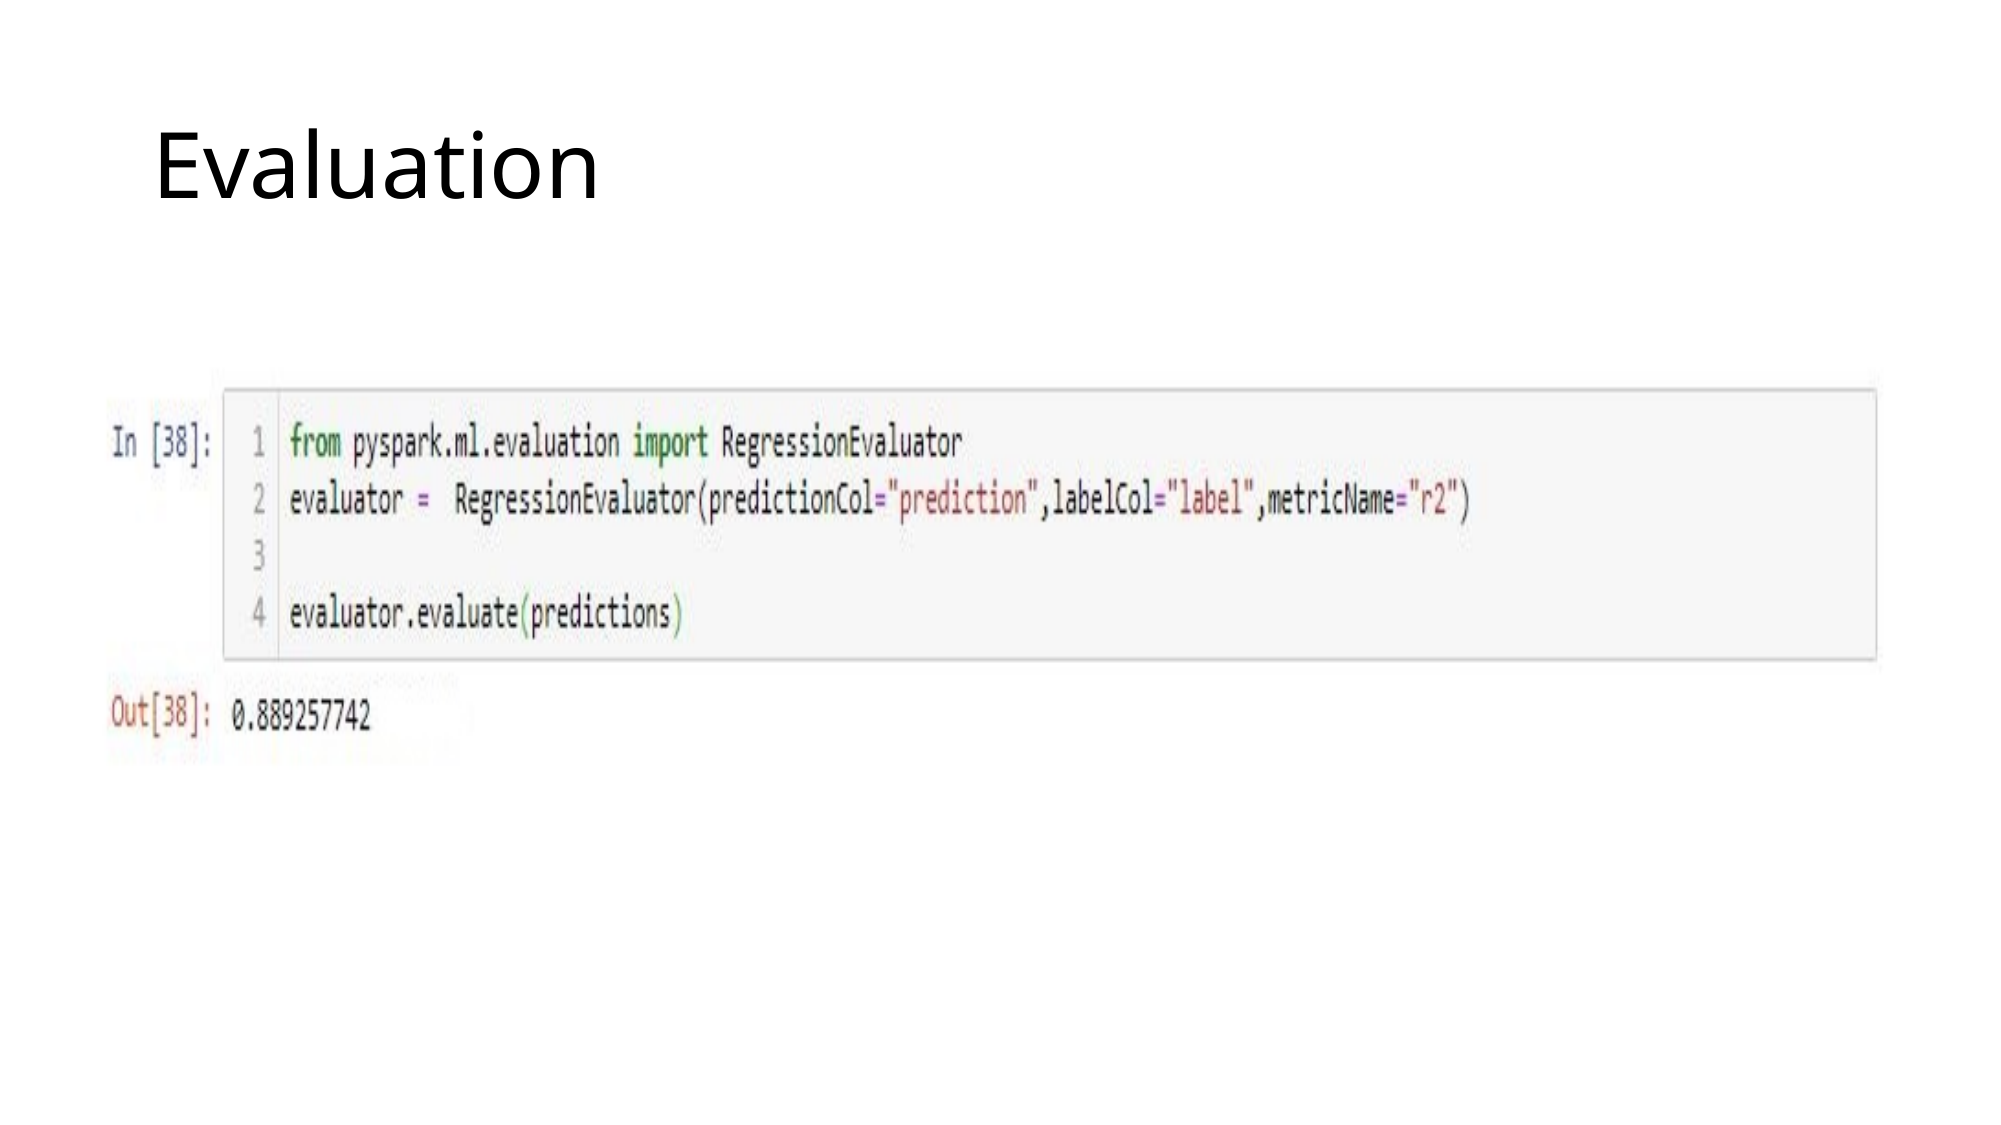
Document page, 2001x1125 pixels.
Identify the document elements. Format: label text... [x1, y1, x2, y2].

title Evaluation [137, 59, 1863, 278]
picture [78, 340, 1887, 773]
